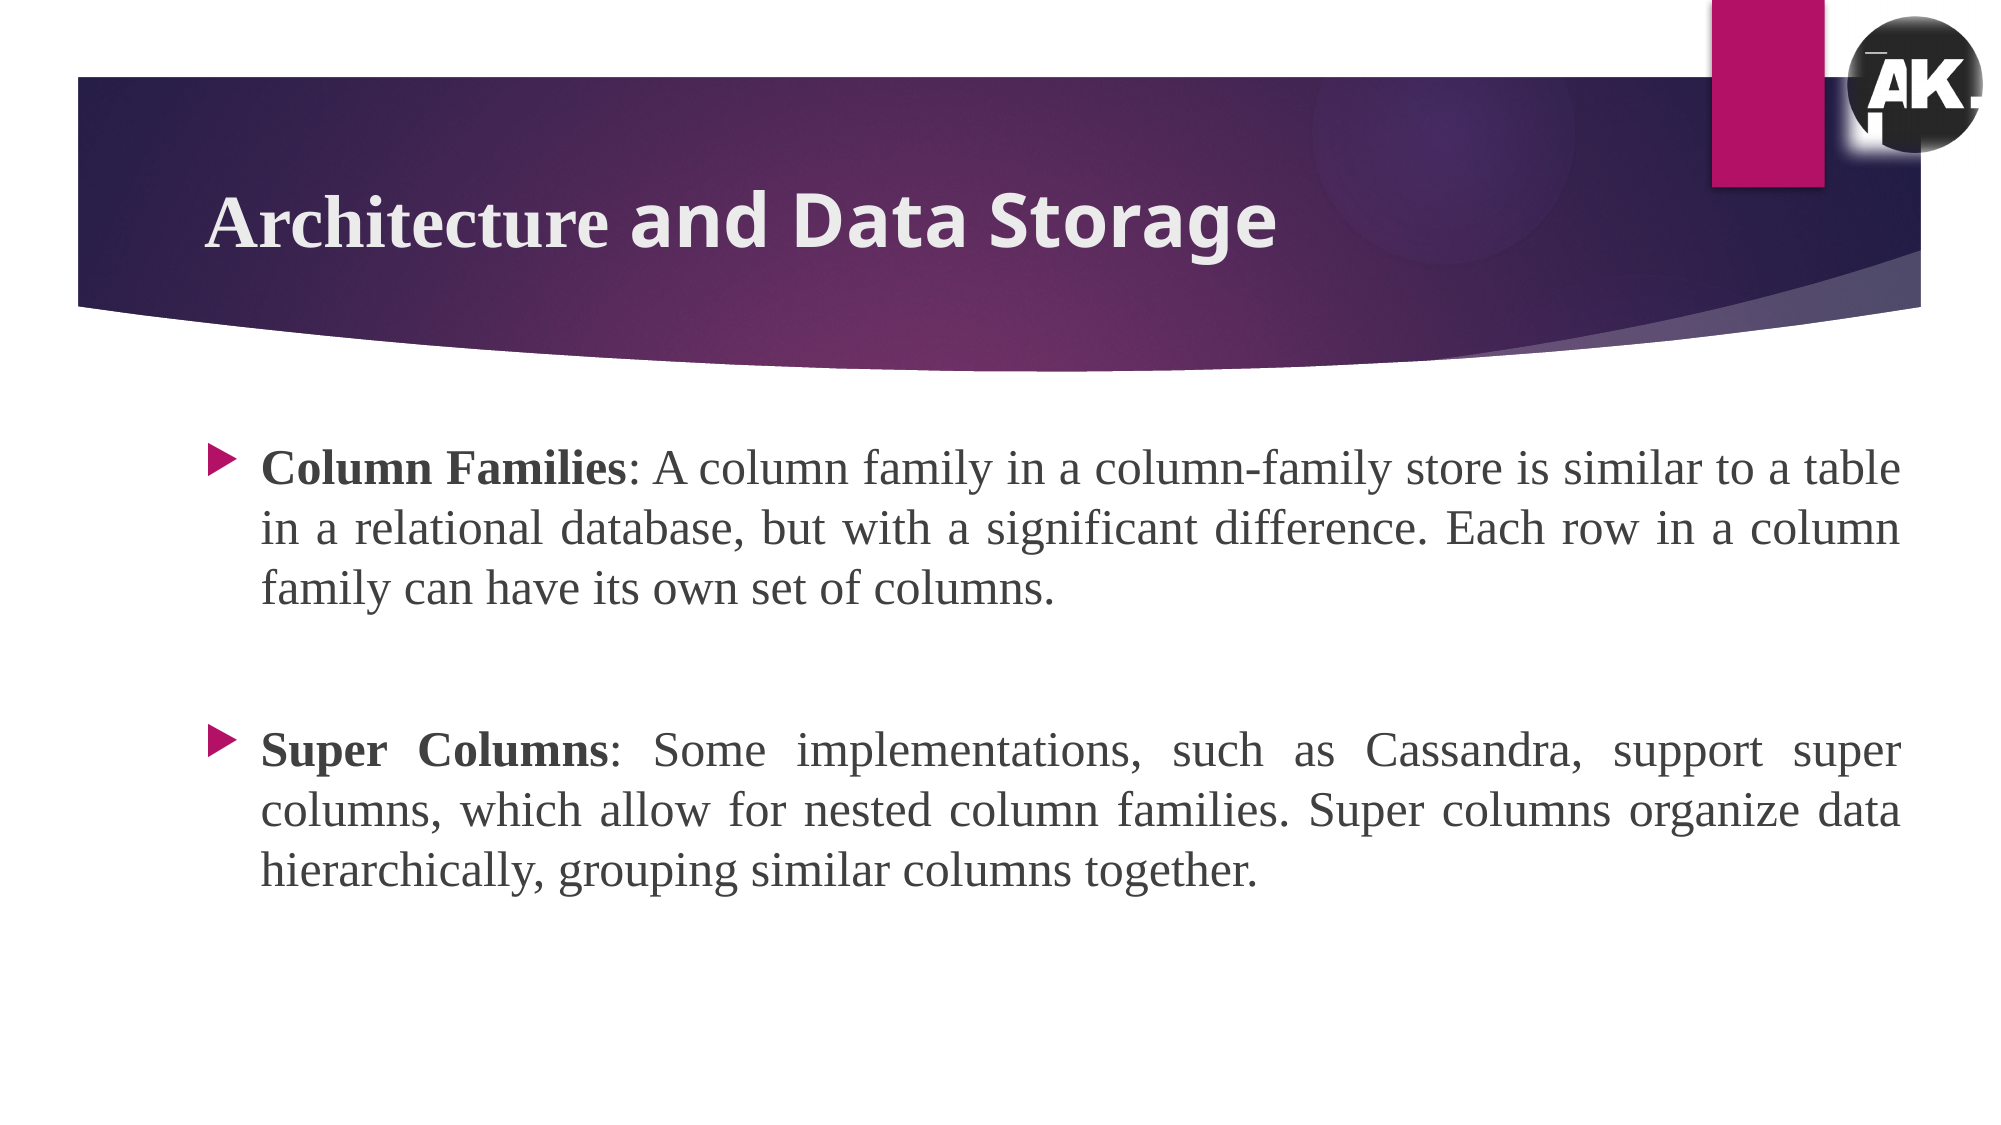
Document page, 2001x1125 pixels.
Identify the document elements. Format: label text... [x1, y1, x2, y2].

picture [1830, 0, 2000, 170]
title Architecture and Data Storage [189, 159, 1627, 276]
list Column Families: A column family in a column-family store is similar to a table in a relational database, but with a significant difference. Each row in a column family can have its own set of columns. Super Columns: Some implementations, such as Cassandra, support super columns, which allow for nested column families. Super columns organize data hierarchically, grouping similar columns together. [189, 427, 1918, 988]
